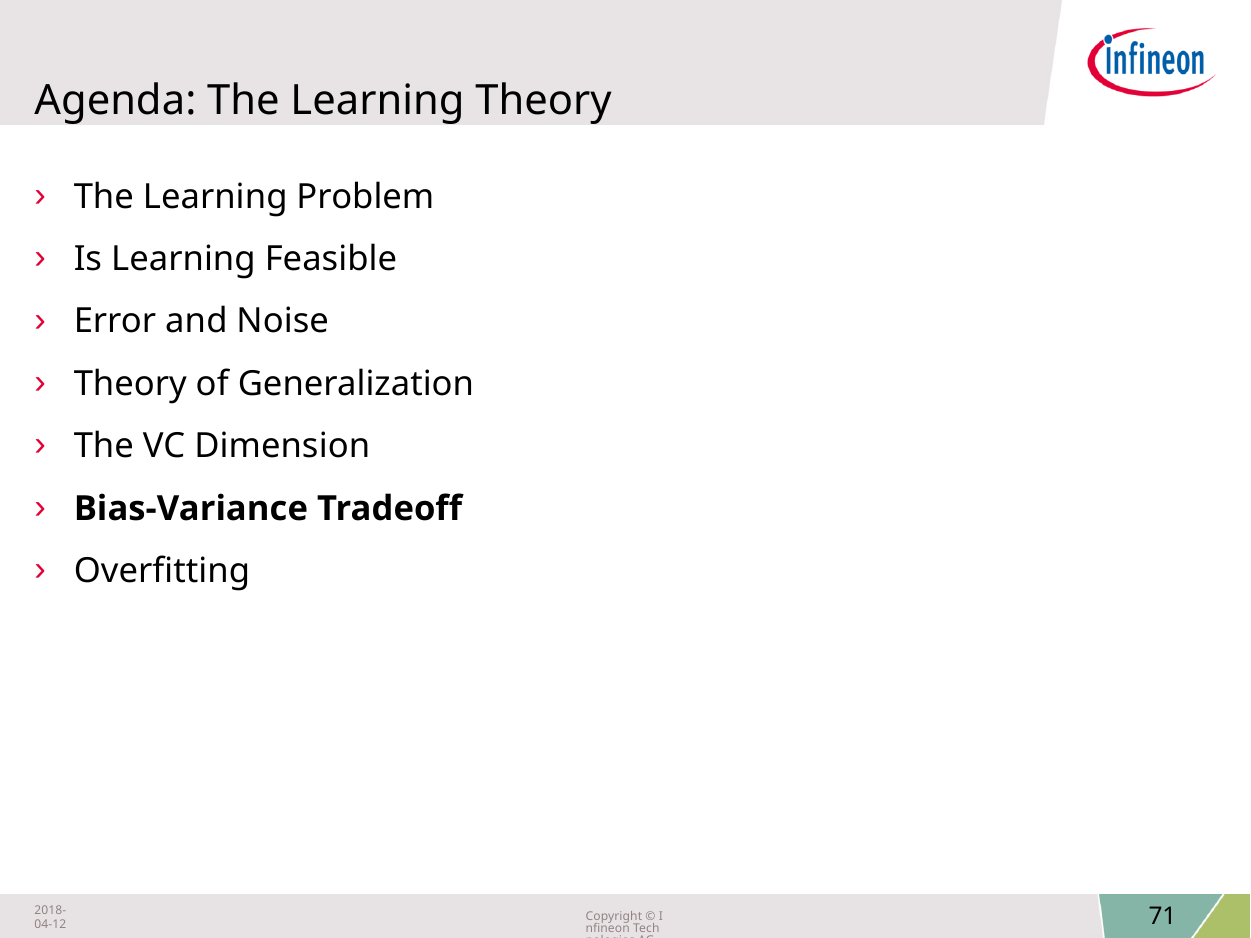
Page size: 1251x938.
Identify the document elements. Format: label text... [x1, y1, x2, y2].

title Agenda: The Learning Theory [34, 25, 1022, 125]
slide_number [34, 895, 74, 938]
footer Copyright © Infineon Technologies AG 2018. All rights reserved. [585, 895, 665, 938]
picture [0, 0, 1250, 125]
slide_number 71 [1136, 895, 1177, 938]
list The Learning Problem Is Learning Feasible Error and Noise Theory of Generalization The VC Dimension Bias-Variance Tradeoff Overfitting [34, 173, 1216, 873]
picture [0, 894, 1250, 938]
